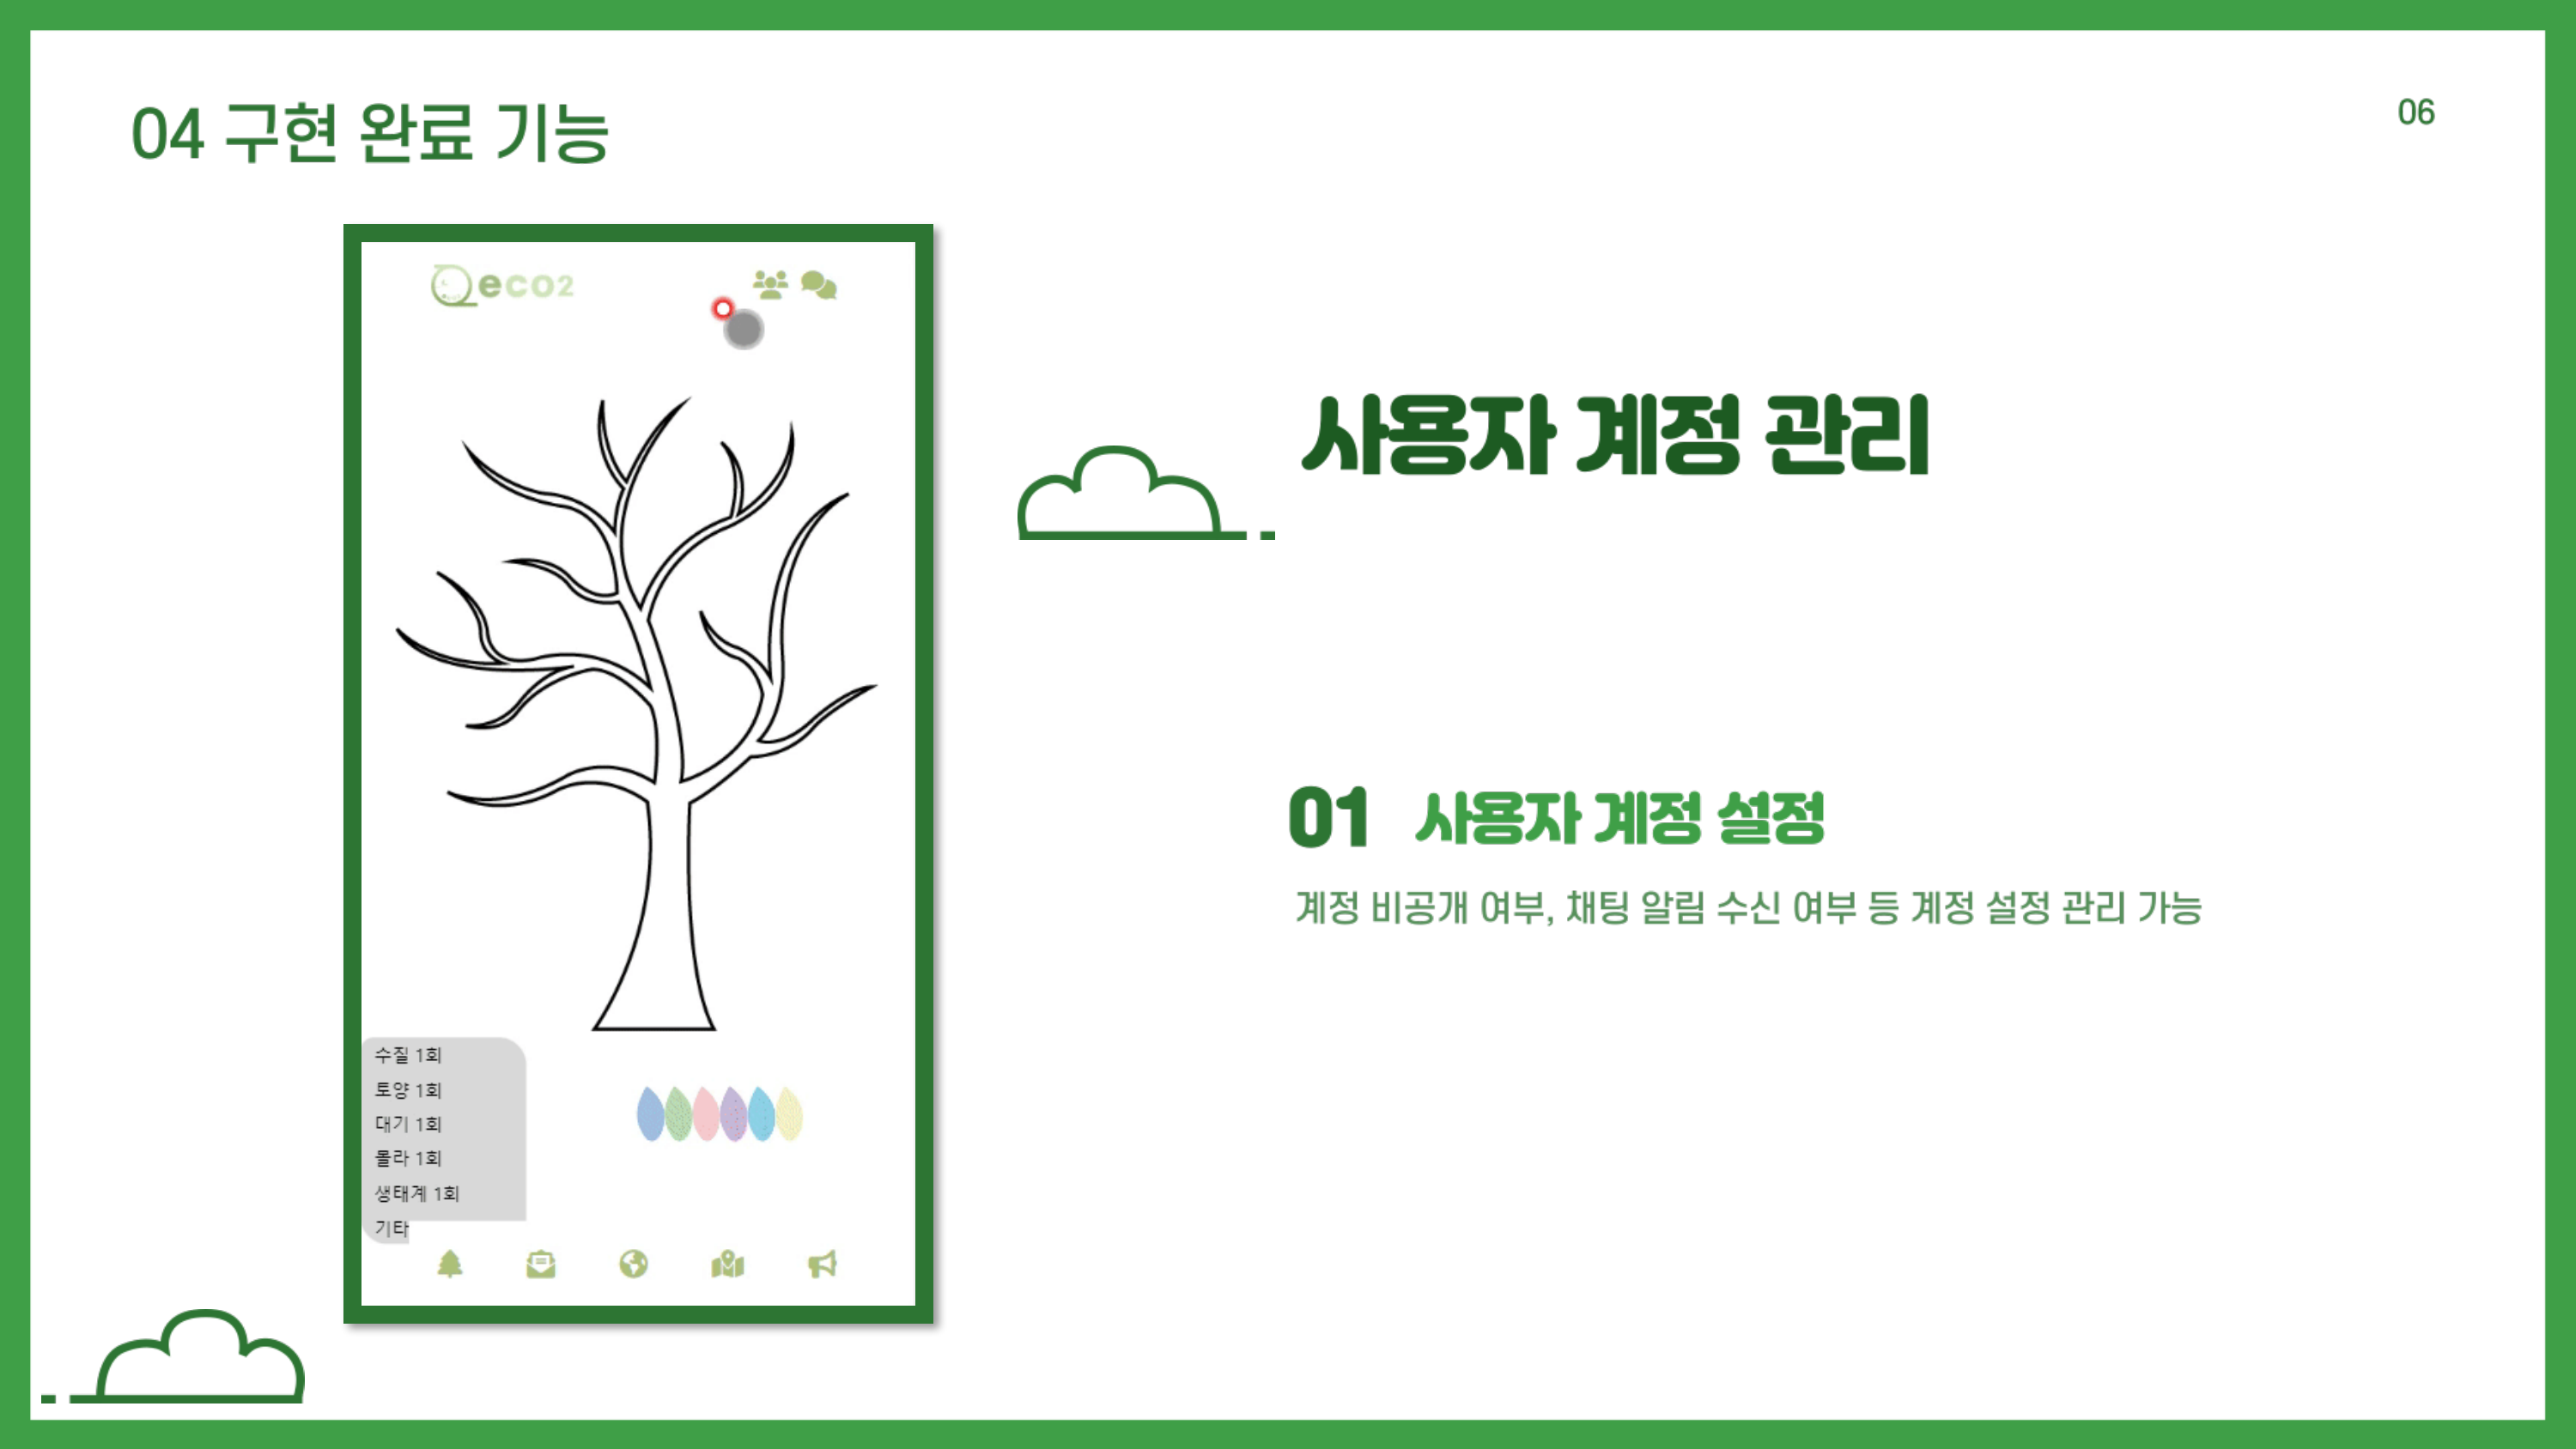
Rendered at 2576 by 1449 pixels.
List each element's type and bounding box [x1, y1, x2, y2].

picture [1276, 757, 2221, 943]
text_box [0, 0, 2576, 1449]
picture [1406, 773, 1853, 874]
text_box [1017, 446, 1276, 541]
picture [361, 241, 916, 1307]
picture [2391, 84, 2450, 151]
picture [1287, 363, 1970, 514]
picture [120, 81, 639, 194]
text_box [41, 1309, 305, 1404]
